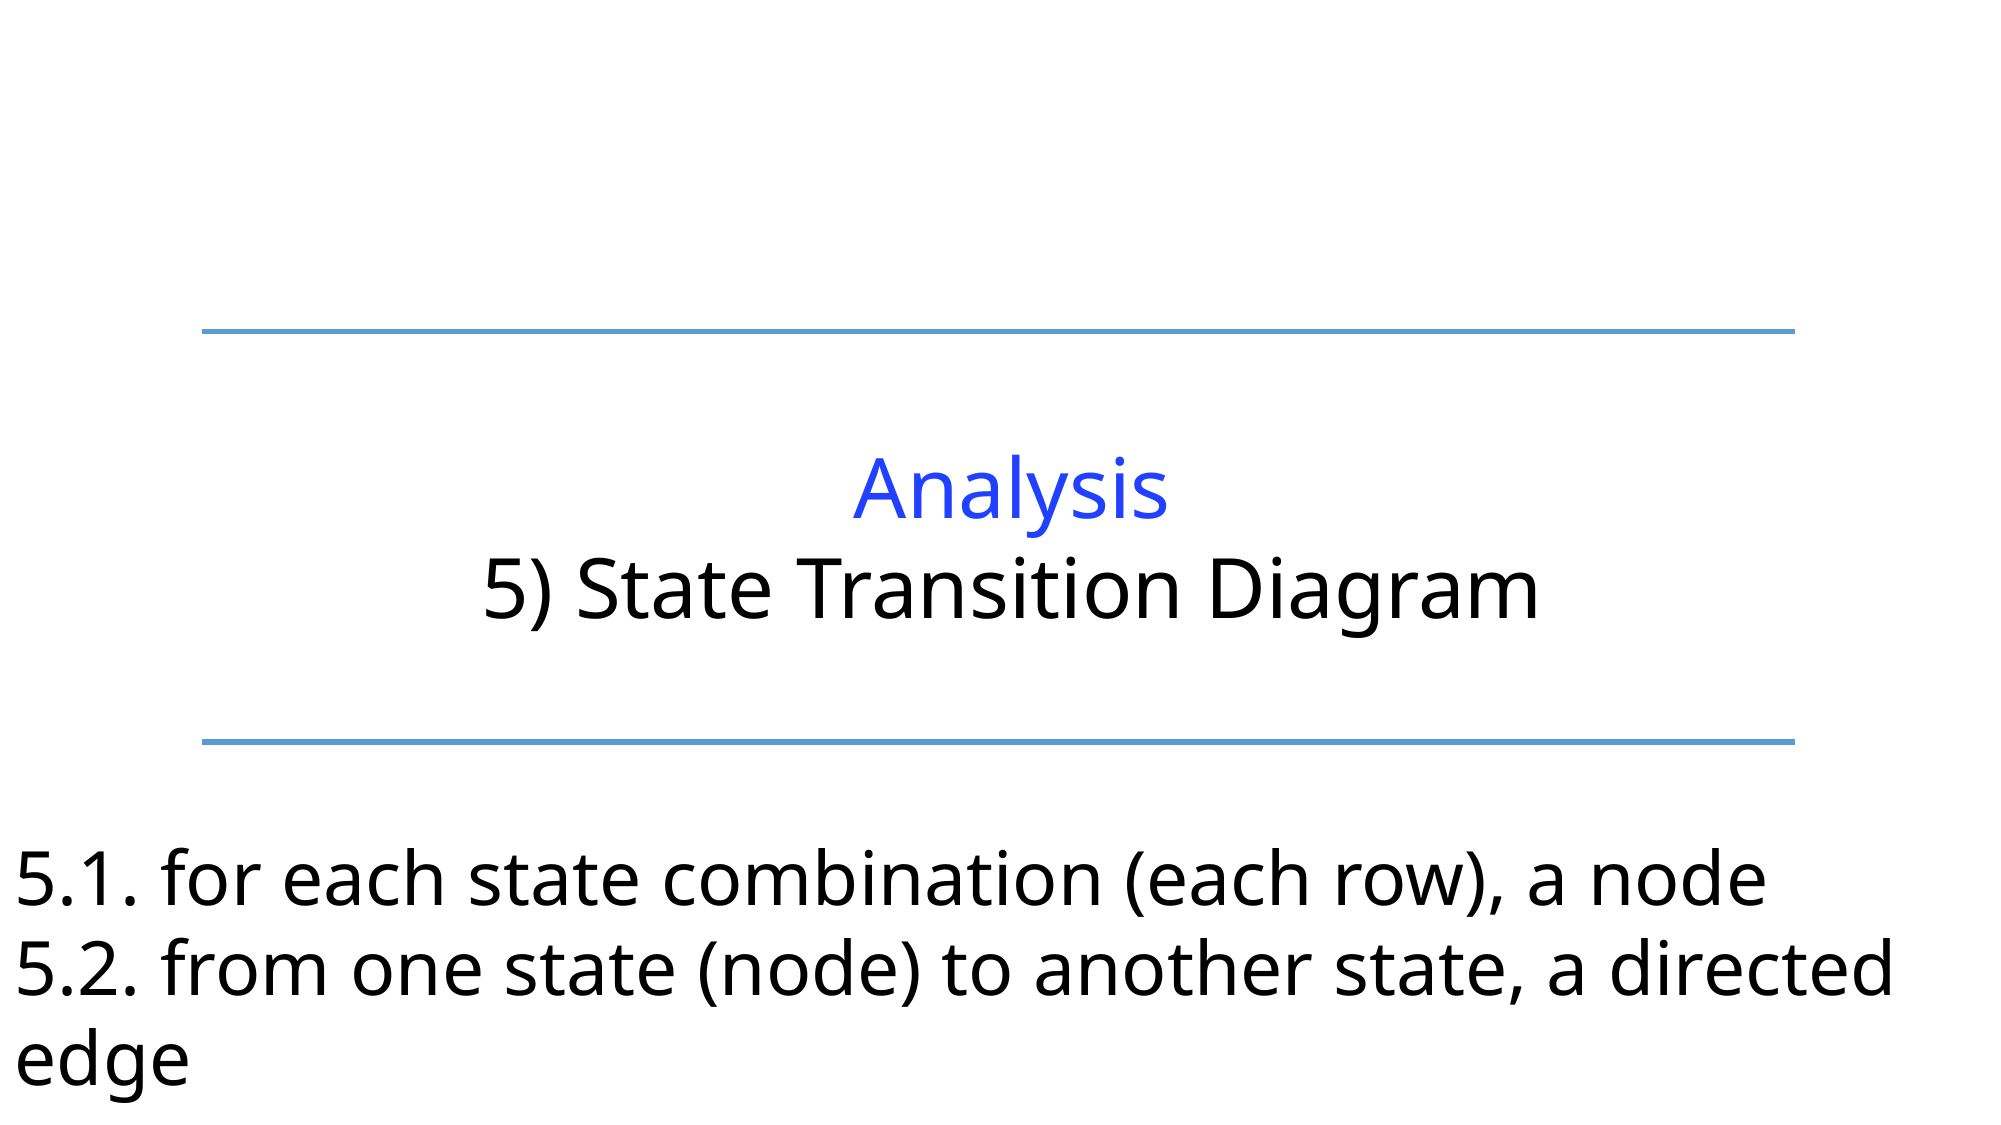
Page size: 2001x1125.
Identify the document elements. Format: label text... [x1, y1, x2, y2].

text_box Analysis 5) State Transition Diagram [216, 427, 1809, 643]
text_box 5.1. for each state combination (each row), a node 5.2. from one state (node) to another state, a directed edge [0, 822, 2000, 1108]
